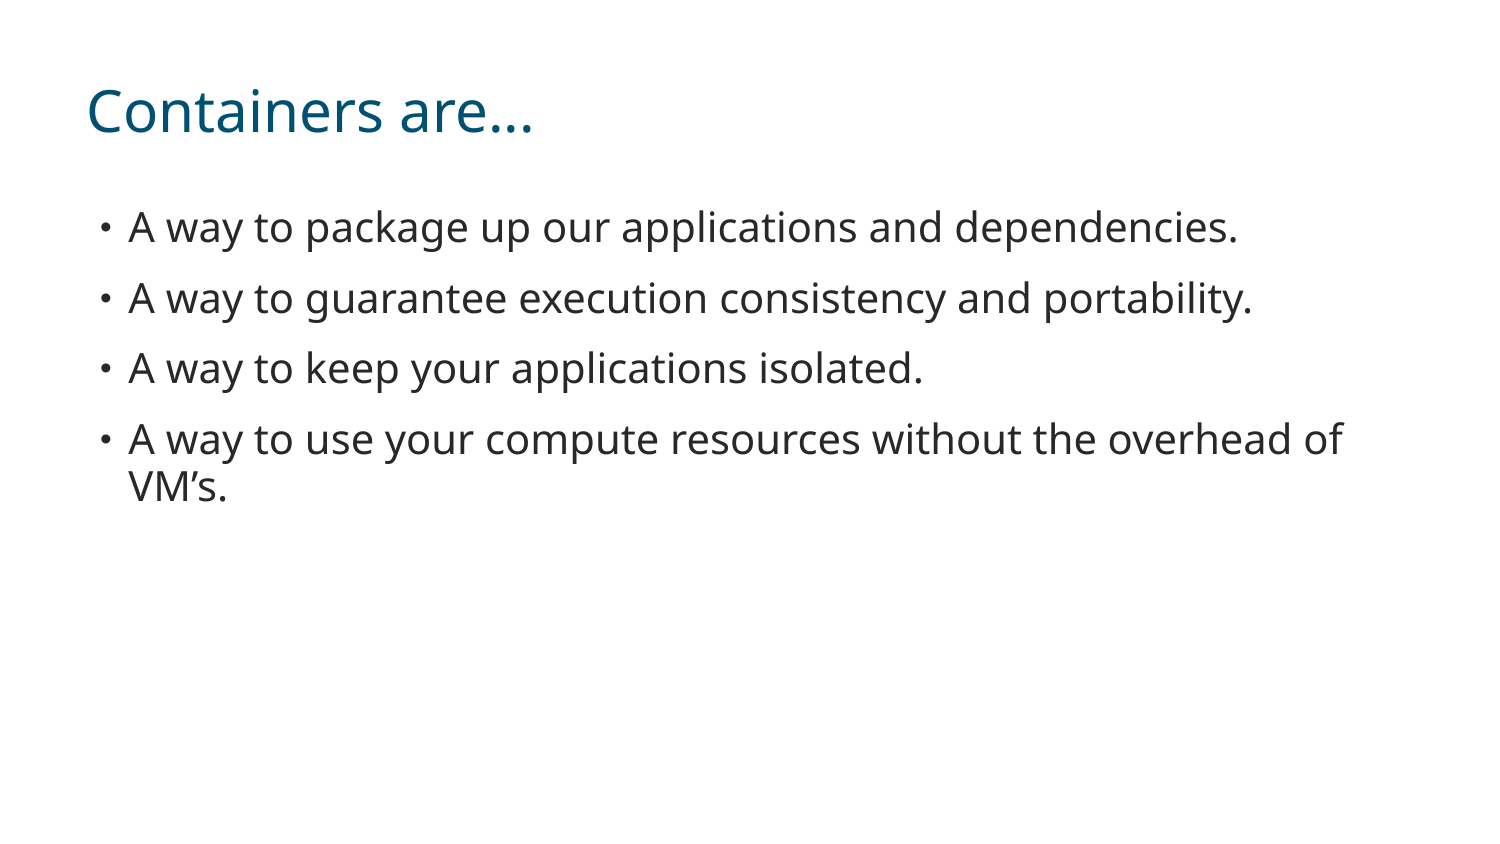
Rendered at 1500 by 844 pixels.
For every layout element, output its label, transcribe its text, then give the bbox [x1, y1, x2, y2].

title Containers are... [71, 55, 1441, 176]
list A way to package up our applications and dependencies. A way to guarantee execution consistency and portability. A way to keep your applications isolated. A way to use your compute resources without the overhead of VM’s. [75, 197, 1434, 754]
